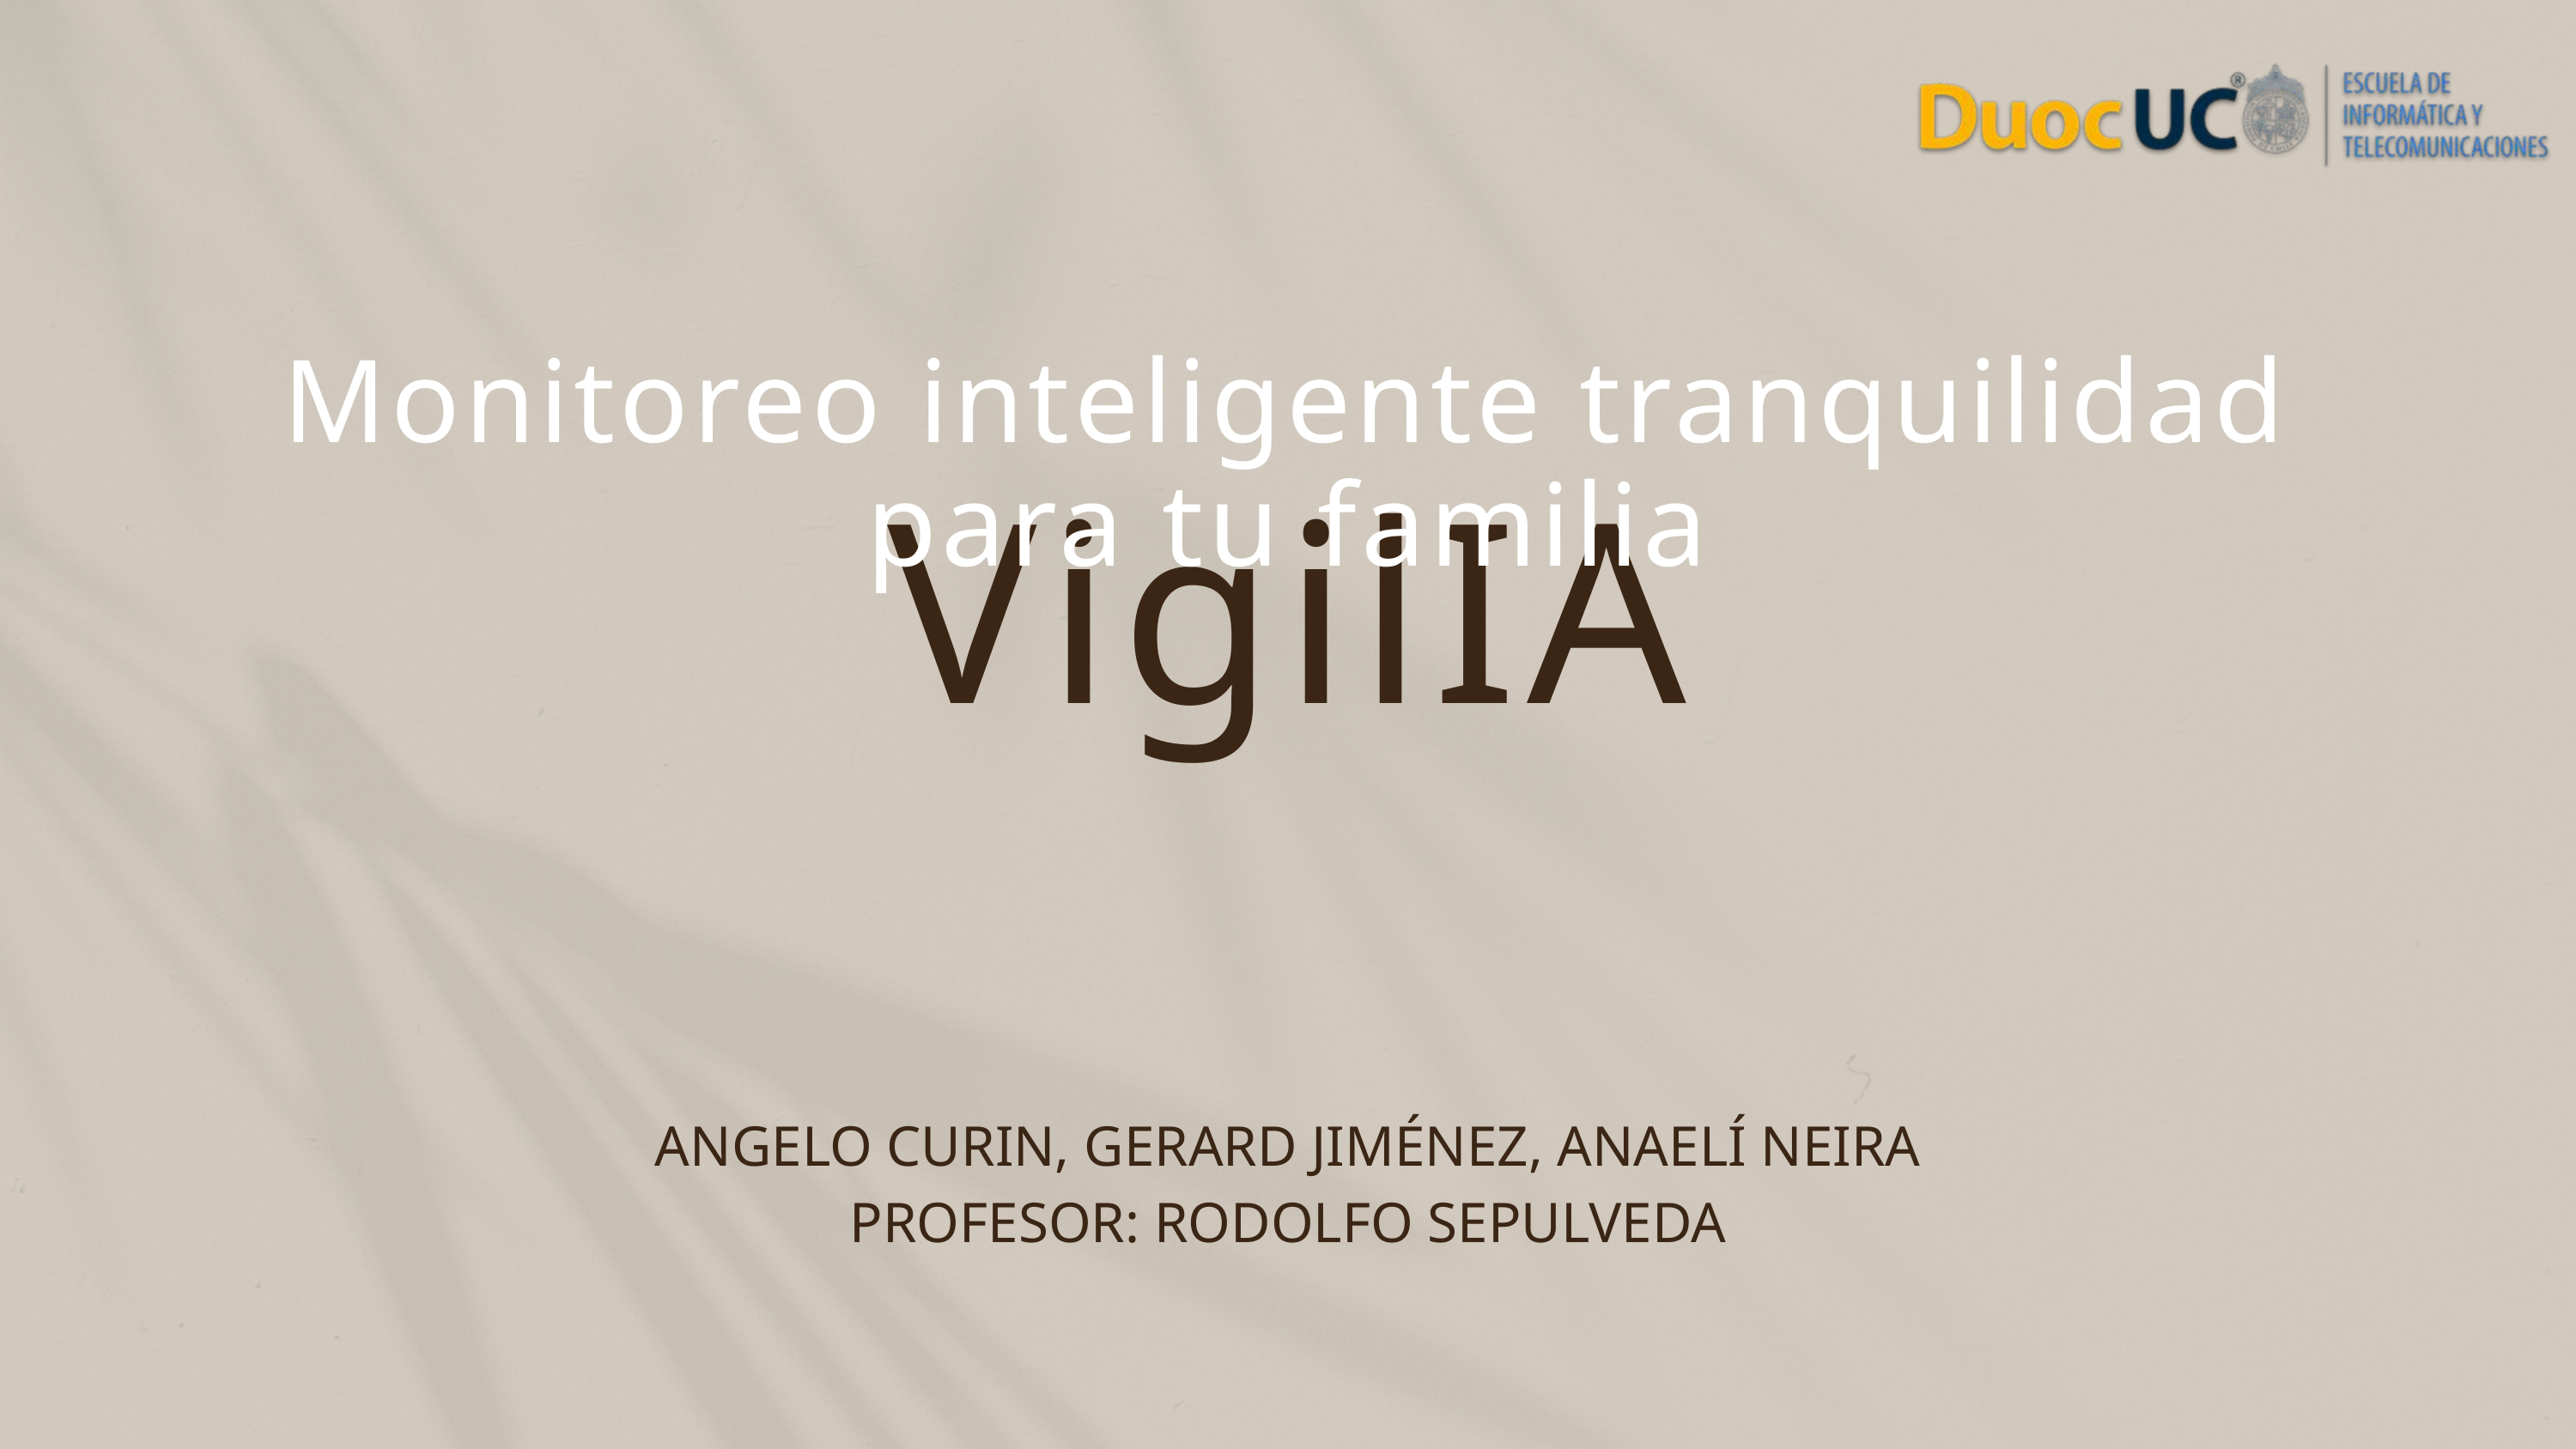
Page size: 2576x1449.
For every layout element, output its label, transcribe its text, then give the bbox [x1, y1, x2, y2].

text_box Monitoreo inteligente tranquilidad para tu familia [275, 342, 2301, 590]
text_box [0, 0, 2576, 1449]
text_box VigilIA [370, 590, 2206, 754]
text_box [1883, 0, 2576, 233]
text_box ANGELO CURIN, GERARD JIMÉNEZ, ANAELÍ NEIRA PROFESOR: RODOLFO SEPULVEDA [605, 1100, 1971, 1253]
